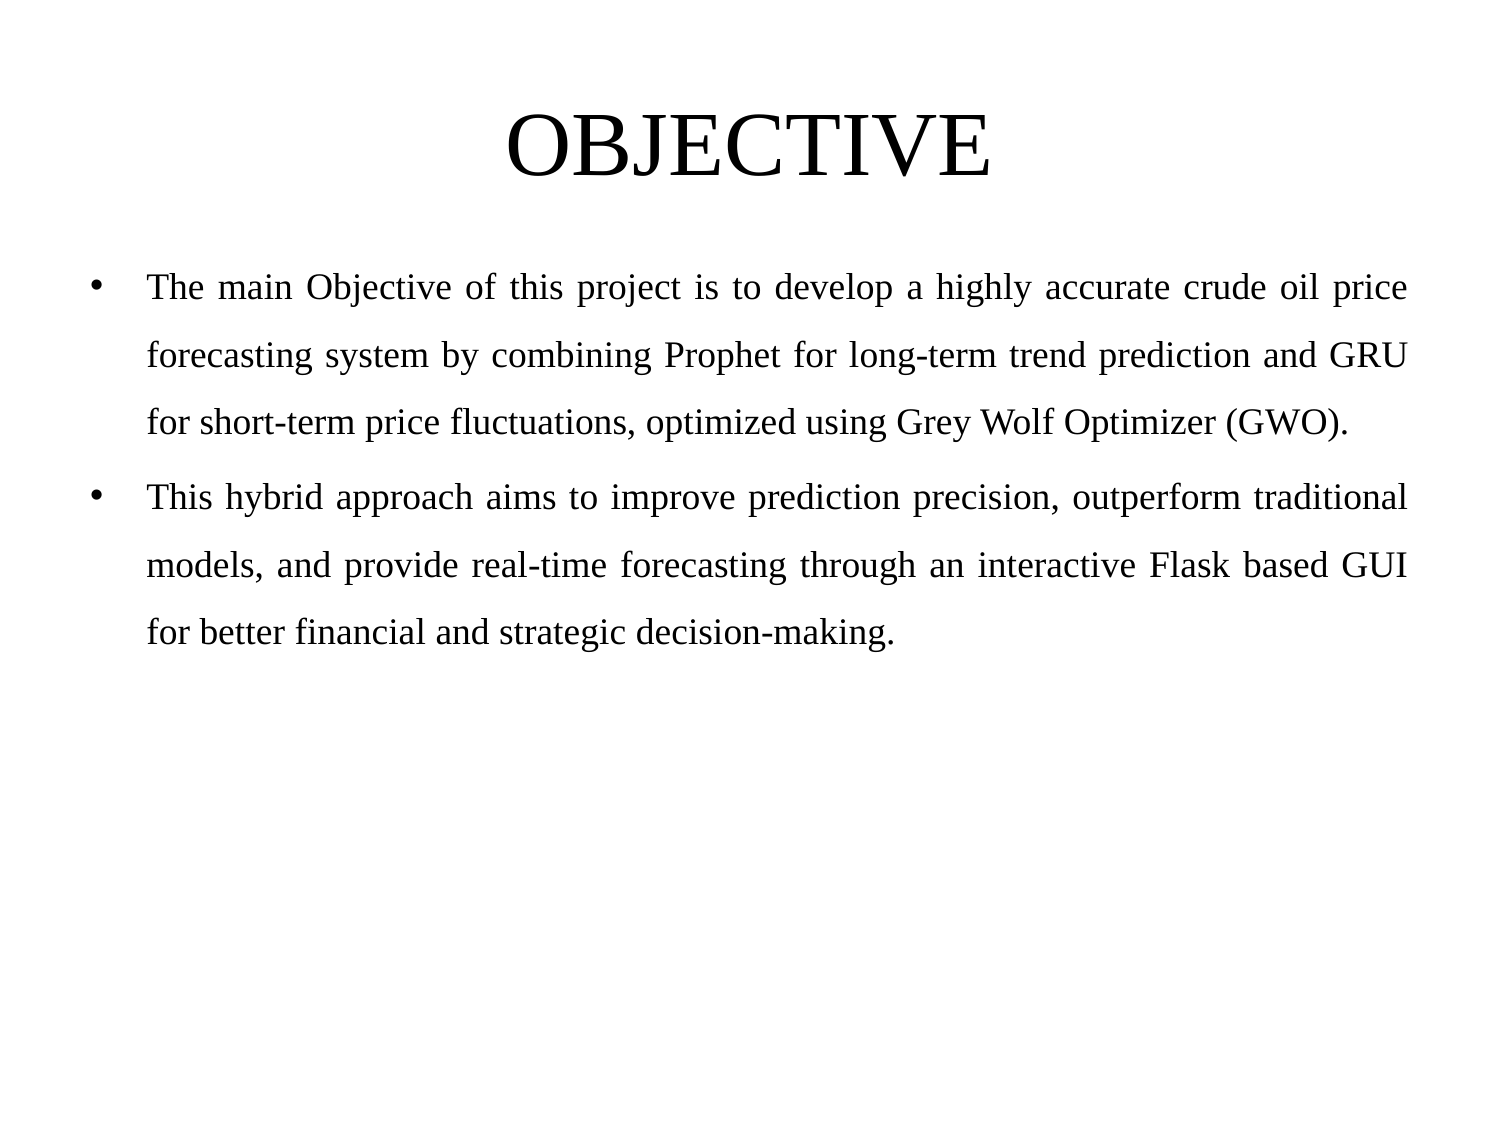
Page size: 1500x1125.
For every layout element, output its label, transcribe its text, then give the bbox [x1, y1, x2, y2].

list The main Objective of this project is to develop a highly accurate crude oil price forecasting system by combining Prophet for long-term trend prediction and GRU for short-term price fluctuations, optimized using Grey Wolf Optimizer (GWO). This hybrid approach aims to improve prediction precision, outperform traditional models, and provide real-time forecasting through an interactive Flask based GUI for better financial and strategic decision-making. [75, 232, 1425, 975]
title OBJECTIVE [75, 45, 1425, 232]
